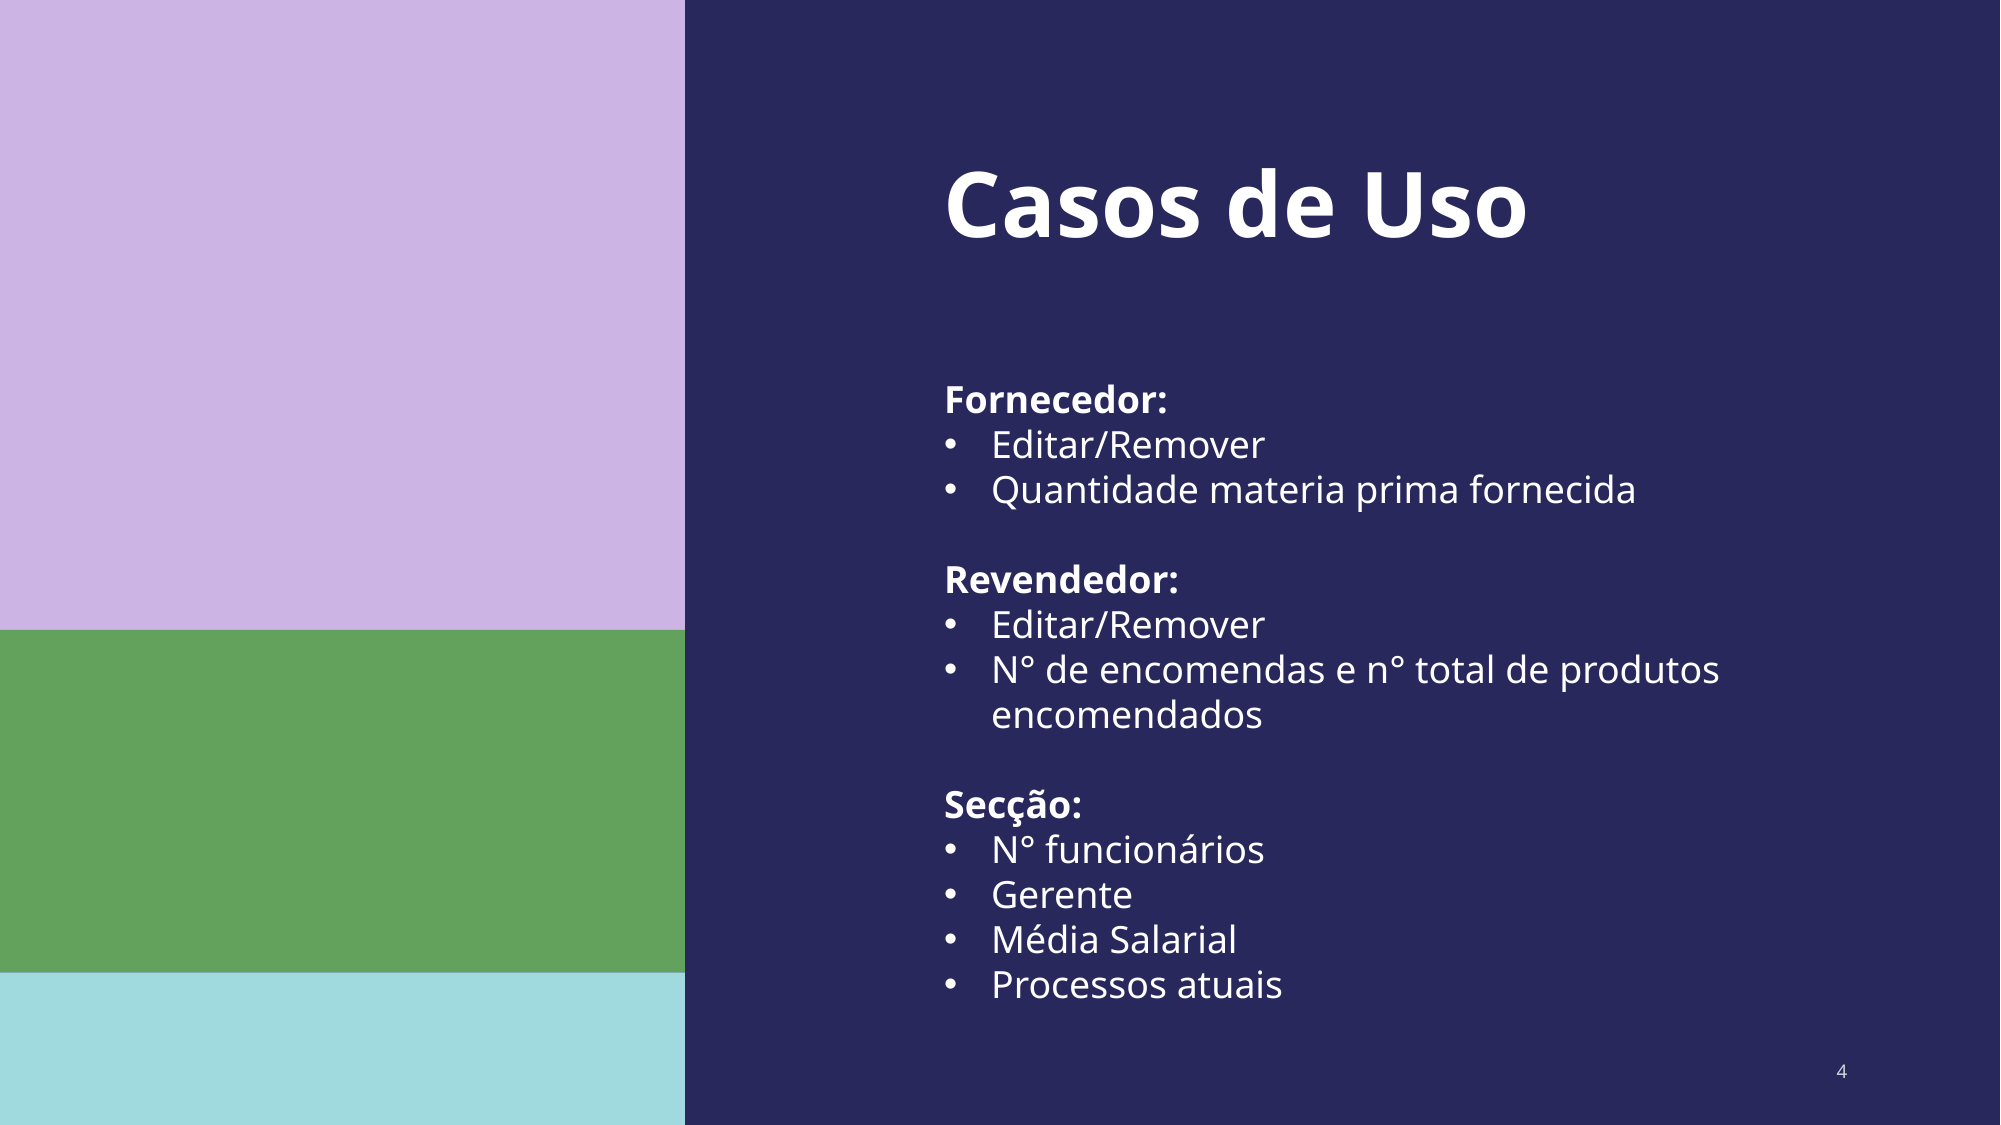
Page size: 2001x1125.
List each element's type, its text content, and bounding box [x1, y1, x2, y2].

slide_number 4 [1412, 1042, 1863, 1103]
title Casos de Uso [928, 150, 1861, 265]
text_box Fornecedor: Editar/Remover Quantidade materia prima fornecida Revendedor: Editar/Remover N° de encomendas e n° total de produtos encomendados Secção: N° funcionários Gerente Média Salarial Processos atuais [929, 368, 1863, 1014]
